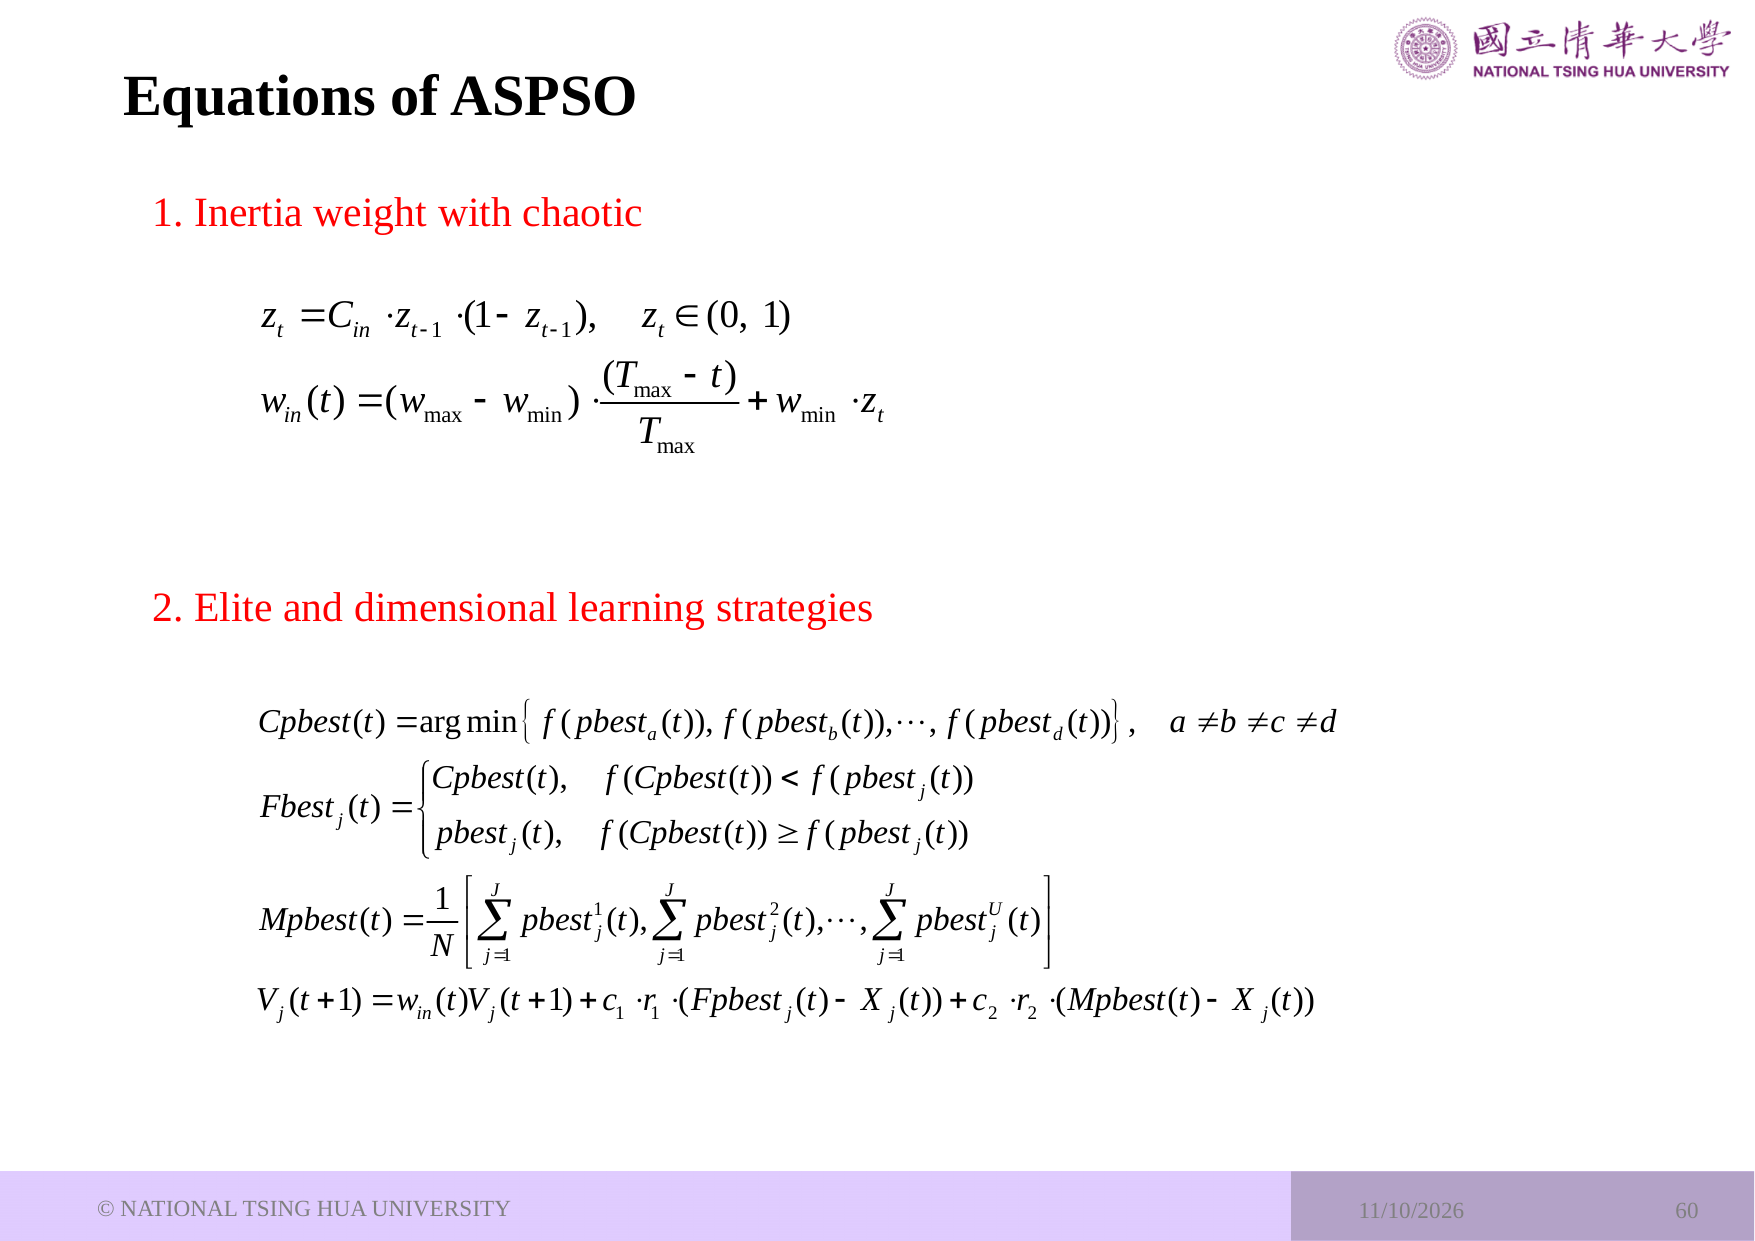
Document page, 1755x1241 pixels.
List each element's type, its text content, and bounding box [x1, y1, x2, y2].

footer © NATIONAL TSING HUA UNIVERSITY [82, 1177, 562, 1236]
picture [0, 1171, 1291, 1241]
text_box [253, 290, 891, 461]
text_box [253, 696, 1349, 1031]
text_box 2. Elite and dimensional learning strategies [137, 572, 1095, 637]
text_box 1. Inertia weight with chaotic [137, 176, 1095, 242]
slide_number 60 [1577, 1180, 1714, 1239]
title Equations of ASPSO [108, 36, 1277, 141]
picture [1388, 2, 1755, 95]
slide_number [1343, 1180, 1551, 1239]
